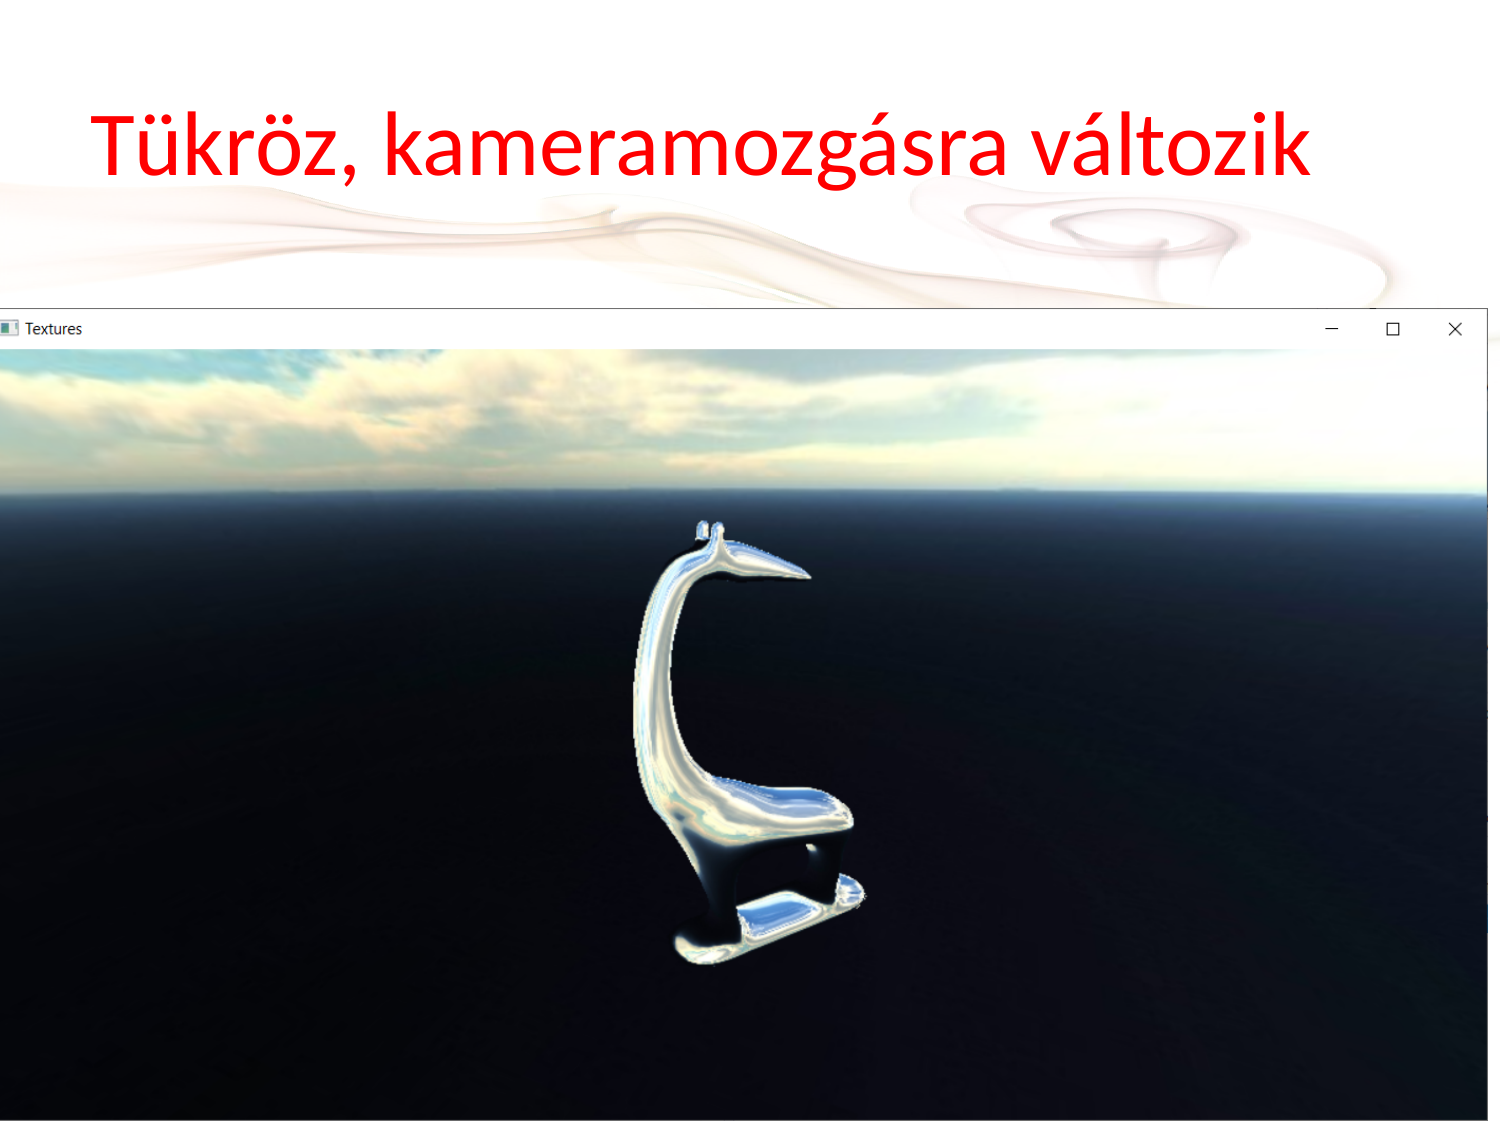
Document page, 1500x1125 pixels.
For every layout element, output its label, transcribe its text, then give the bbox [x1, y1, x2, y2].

picture [0, 308, 1488, 1122]
title Tükröz, kameramozgásra változik [75, 45, 1425, 233]
